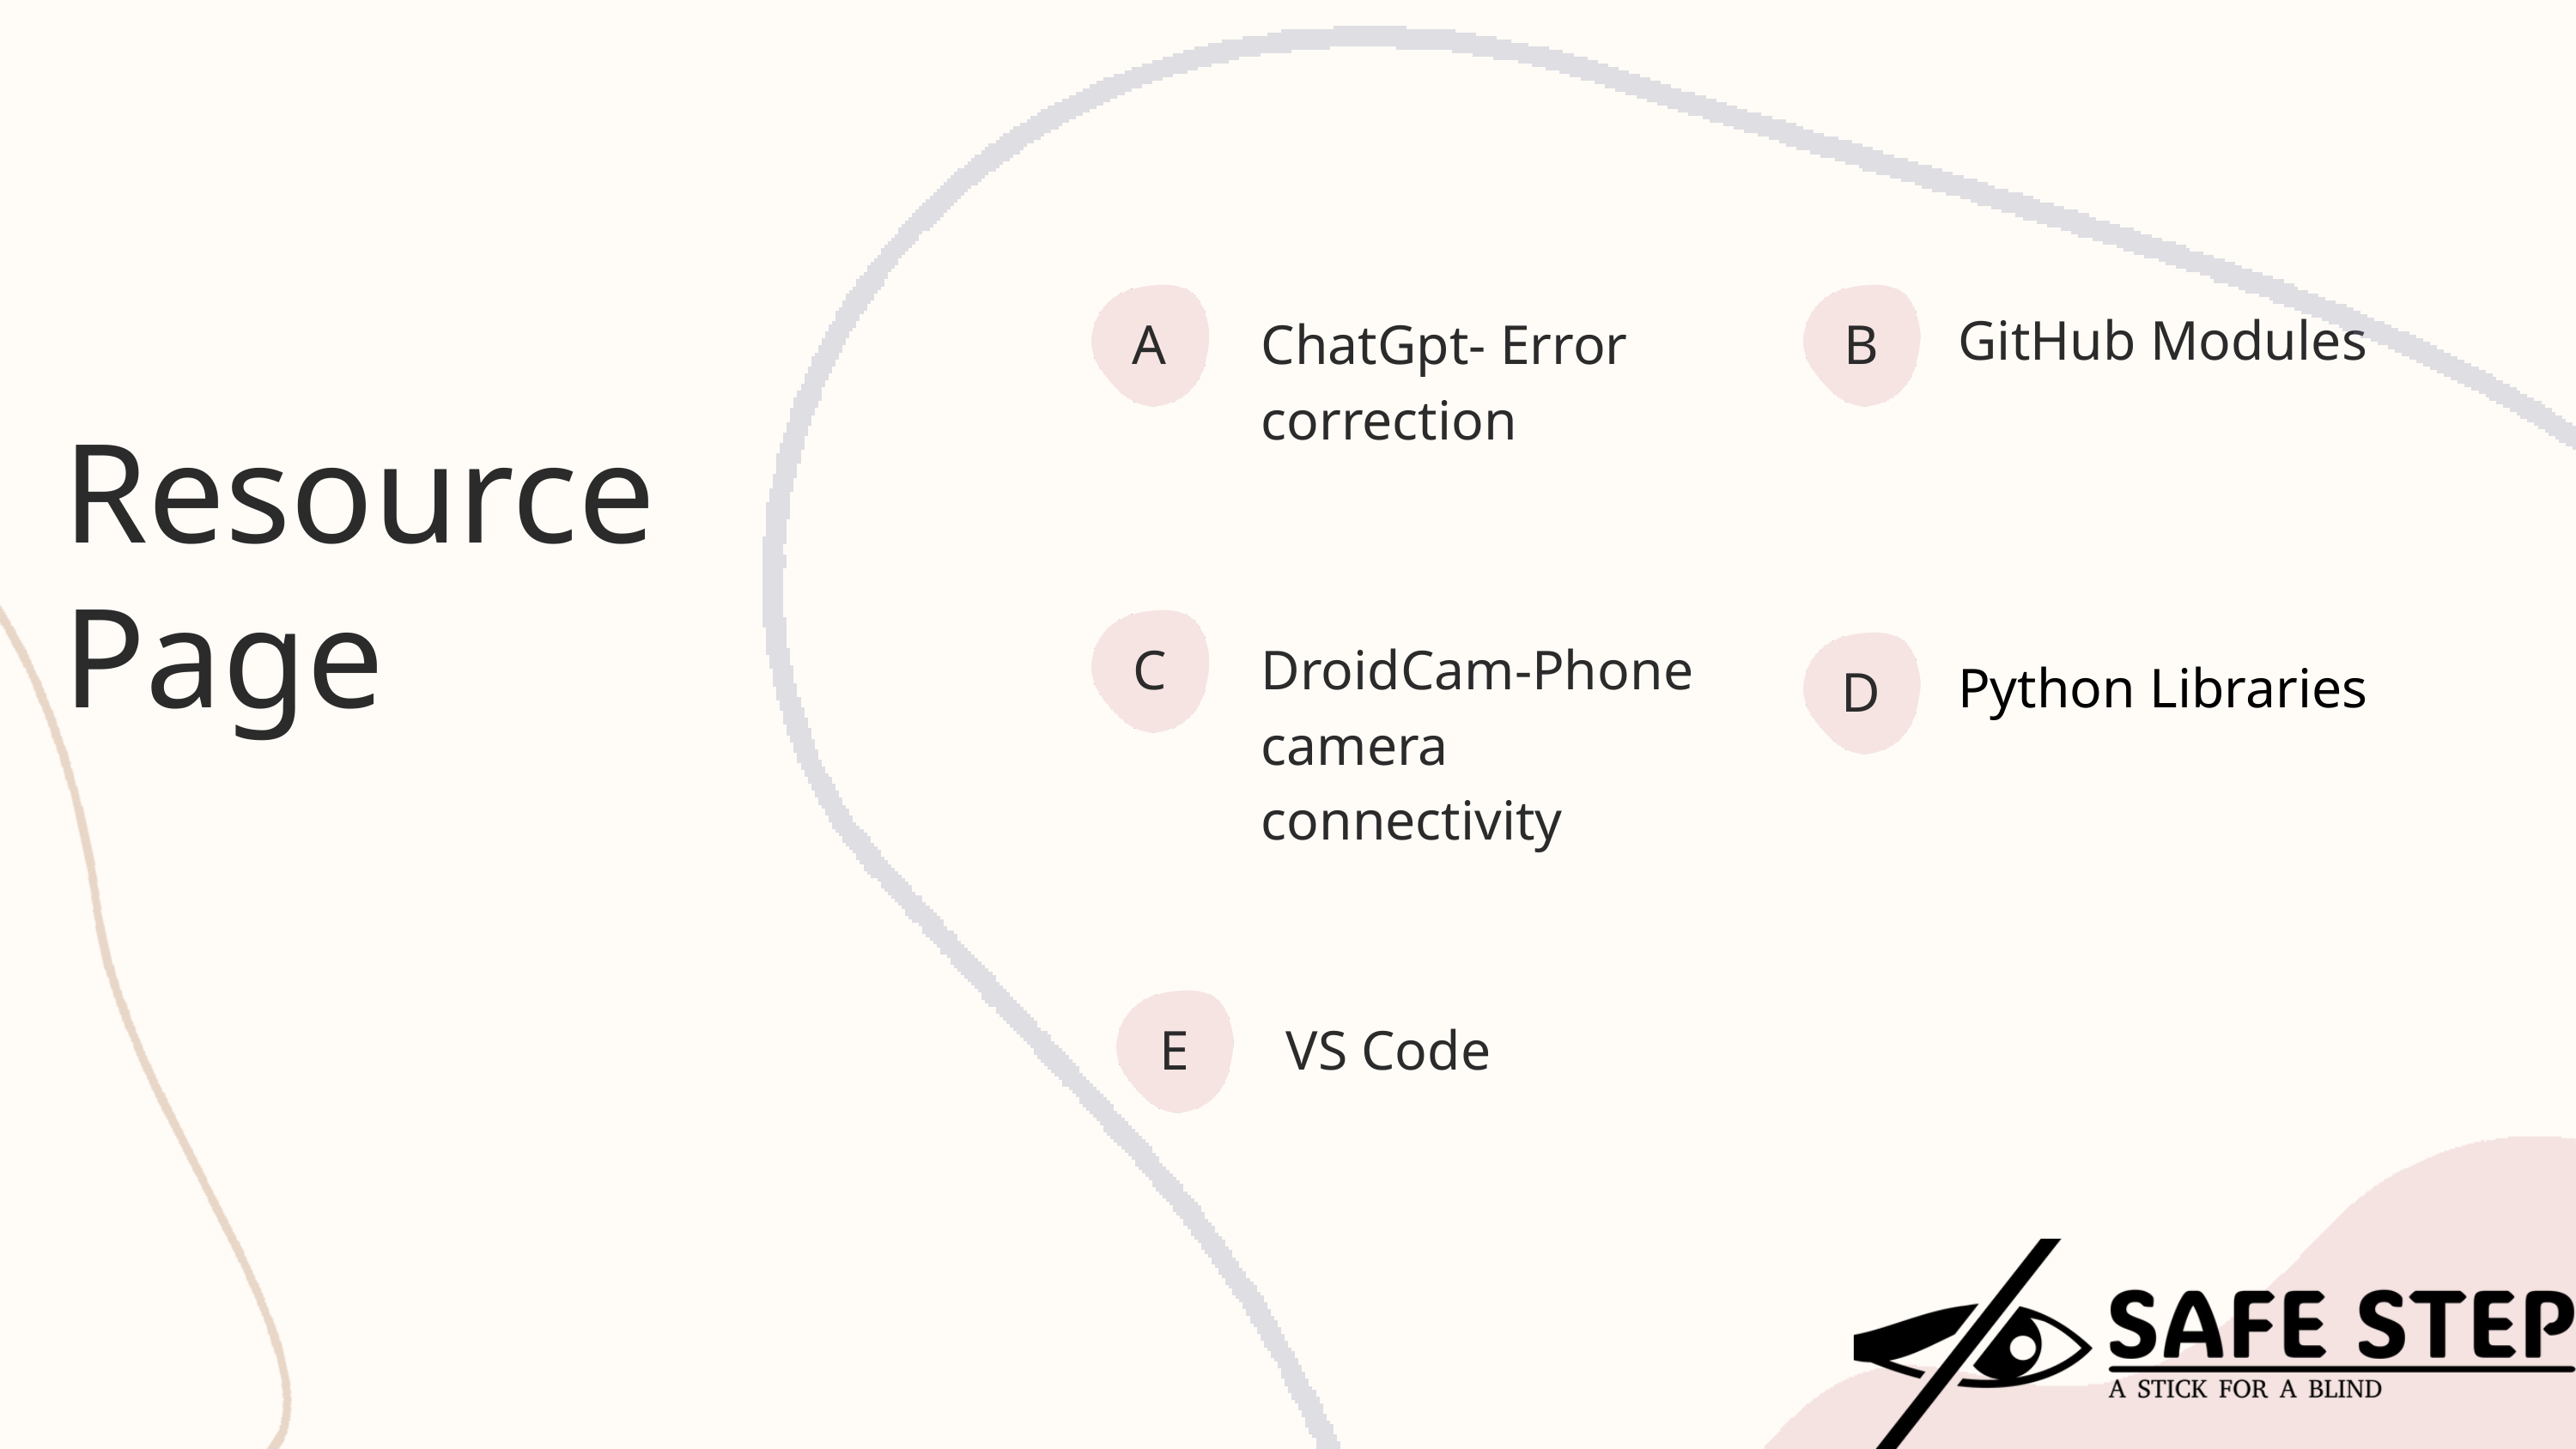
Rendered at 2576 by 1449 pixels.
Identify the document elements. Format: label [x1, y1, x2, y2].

picture [735, 21, 2576, 1449]
picture [0, 553, 398, 1449]
text_box [62, 427, 729, 973]
